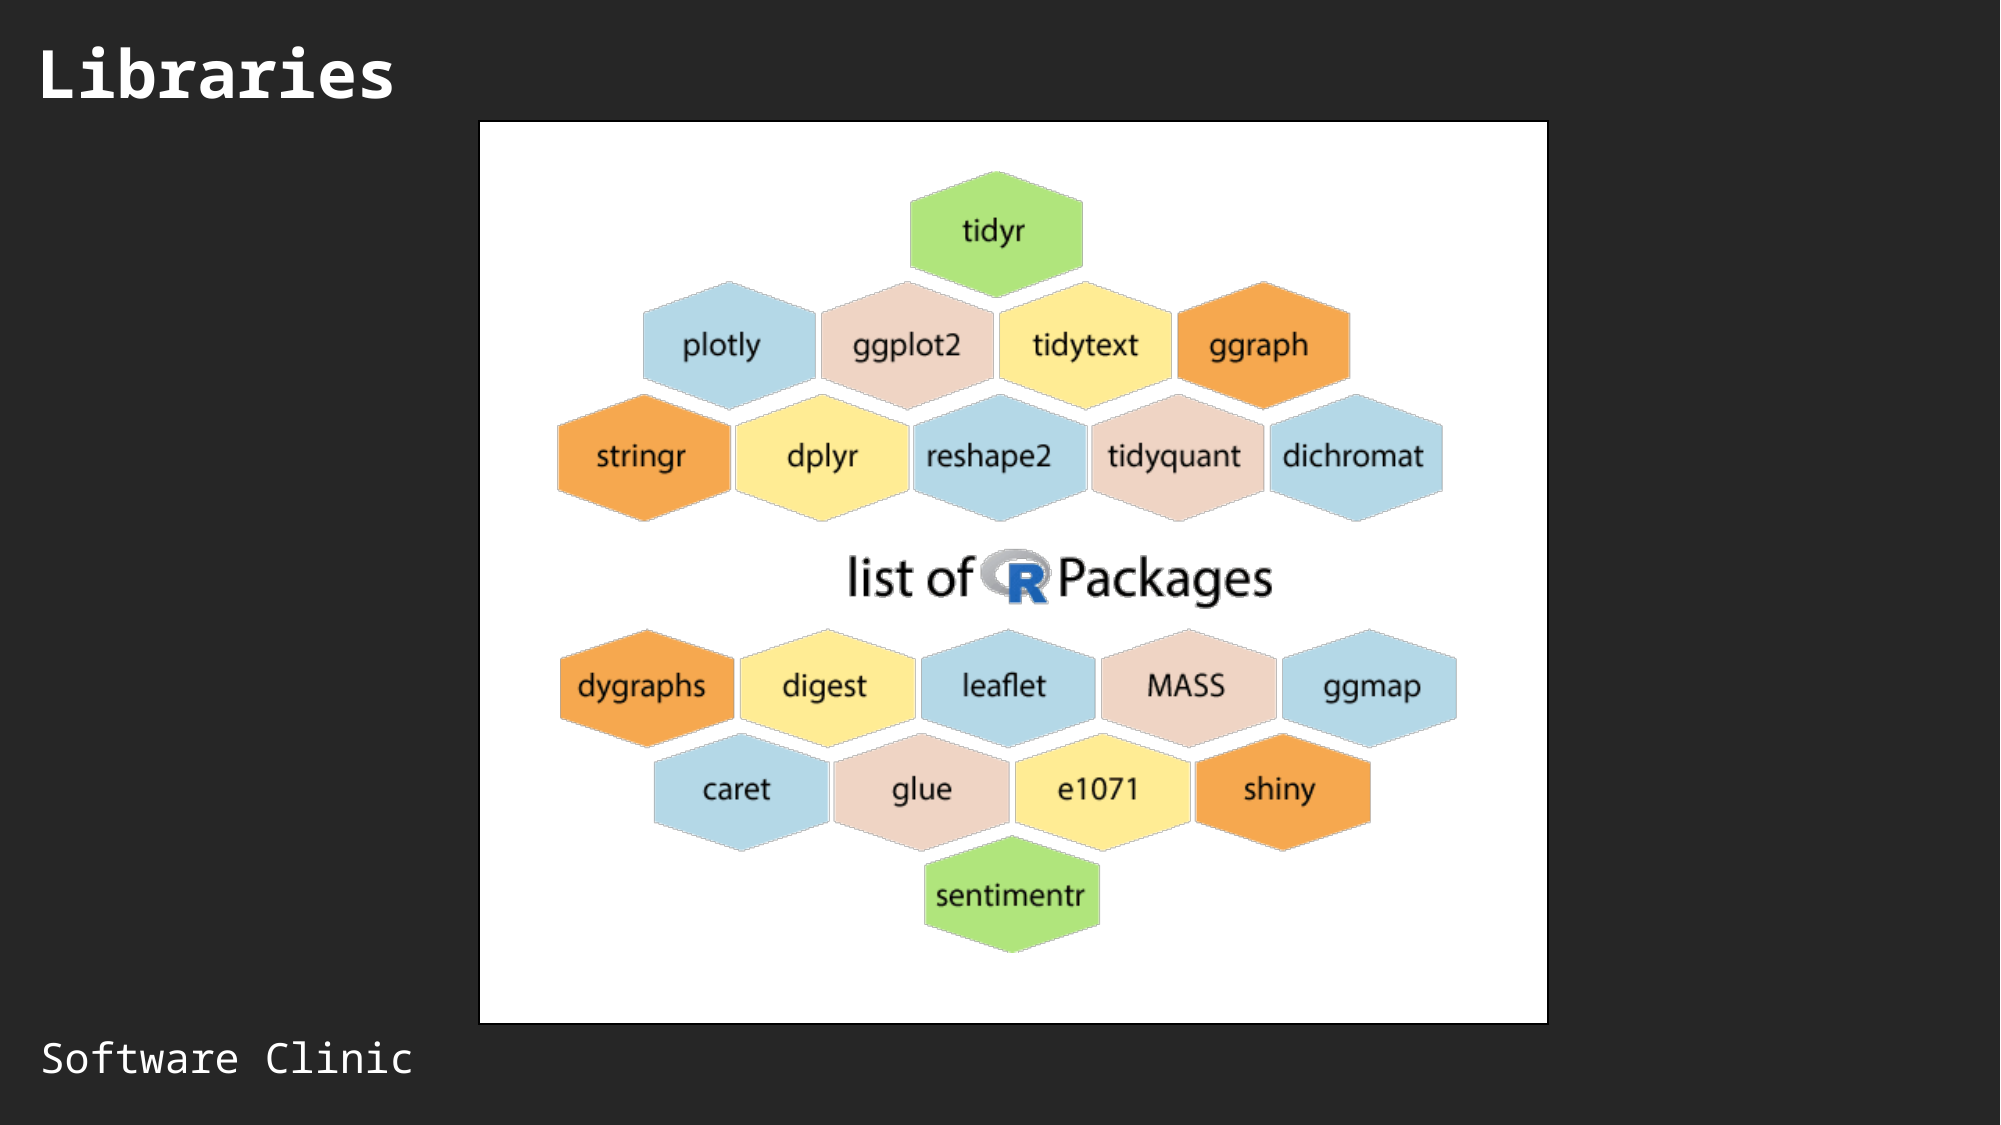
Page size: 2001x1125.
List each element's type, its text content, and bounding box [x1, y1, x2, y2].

text_box Software Clinic [24, 1024, 1667, 1090]
text_box [478, 120, 1549, 1024]
text_box Libraries [0, 24, 546, 120]
picture [531, 171, 1469, 954]
